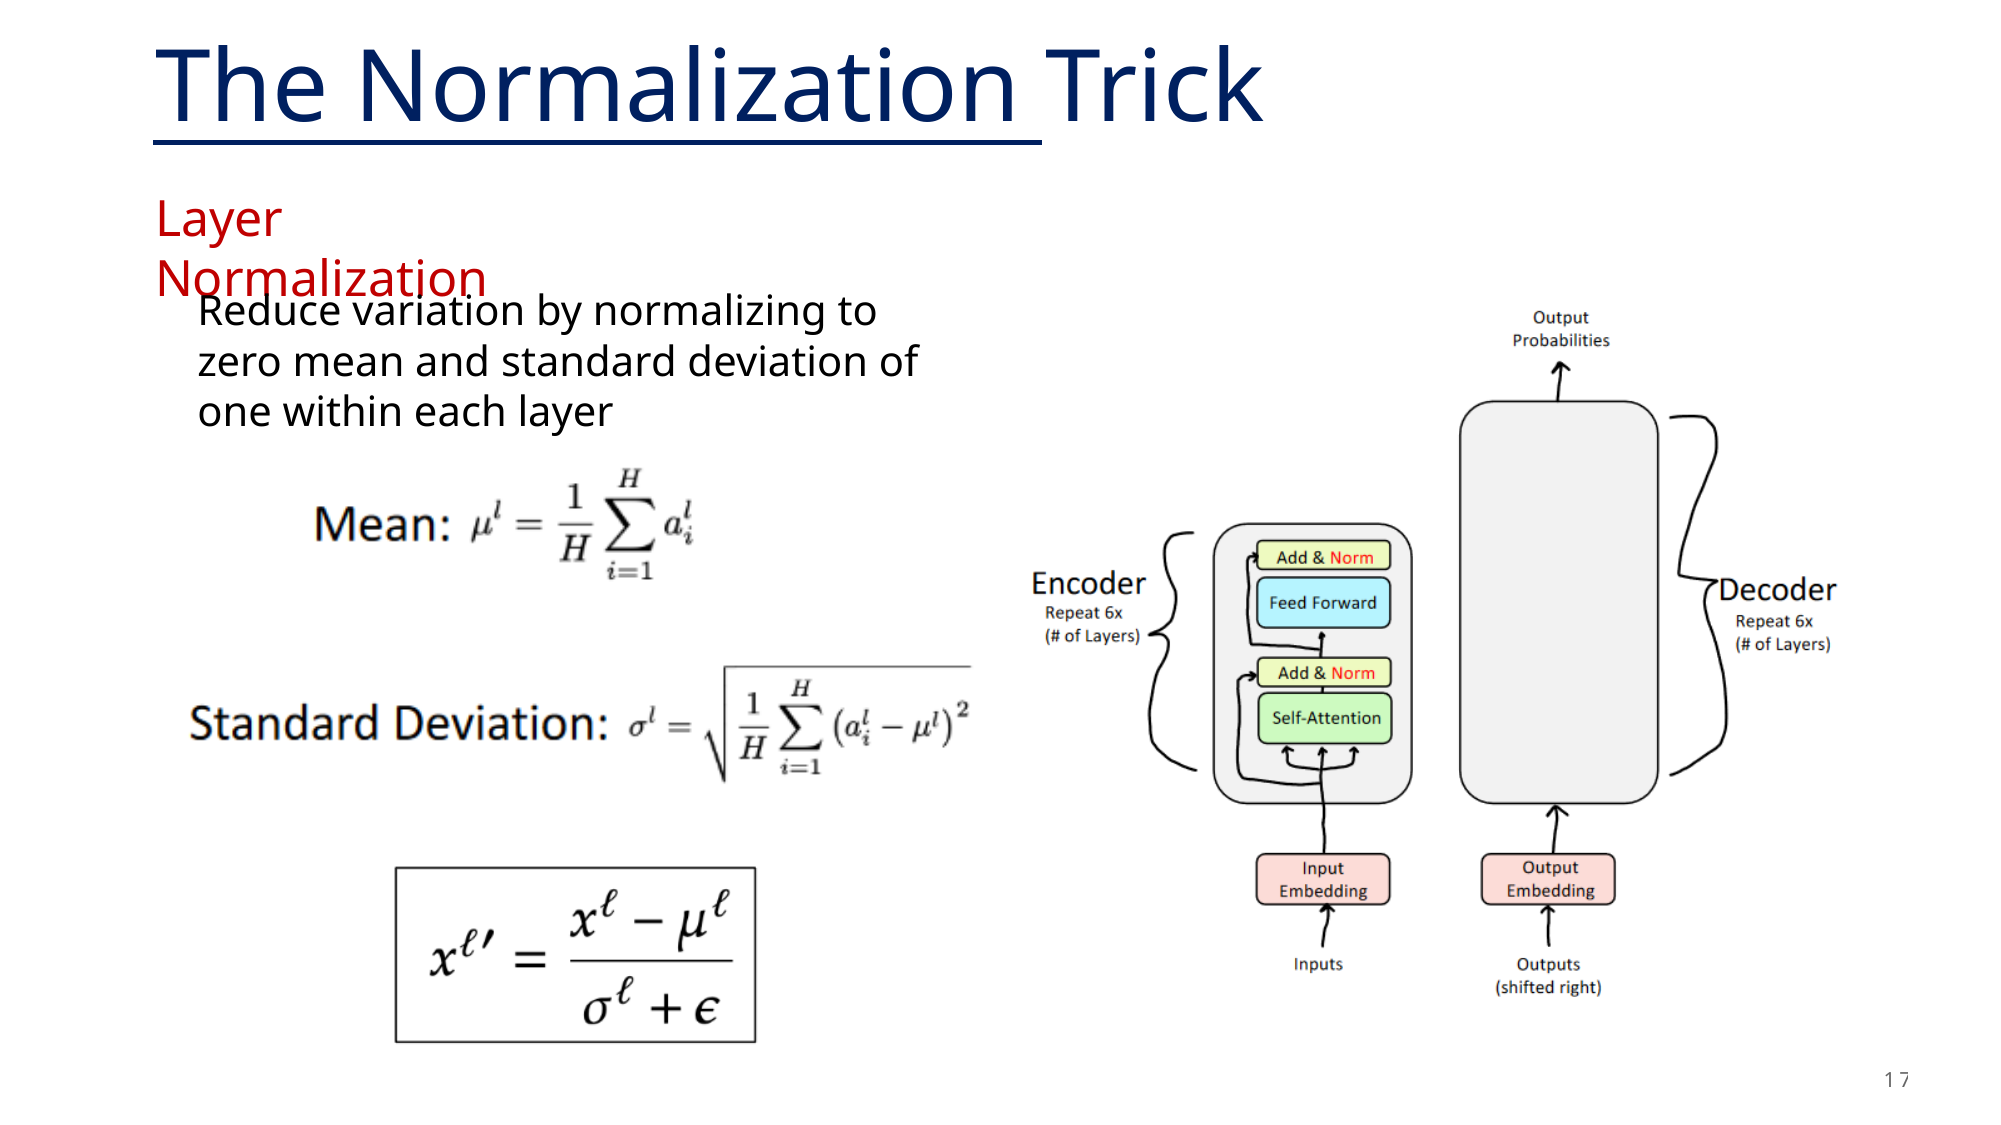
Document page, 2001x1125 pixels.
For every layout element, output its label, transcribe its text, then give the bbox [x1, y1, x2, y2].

picture [1021, 291, 1850, 1007]
title The Normalization Trick [140, 0, 1871, 149]
slide_number 17 [1637, 1042, 1927, 1119]
picture [182, 630, 977, 786]
text_box Reduce variation by normalizing to zero mean and standard deviation of one within each layer [182, 276, 979, 442]
picture [302, 435, 732, 599]
text_box Layer Normalization [140, 178, 634, 314]
picture [391, 863, 761, 1048]
